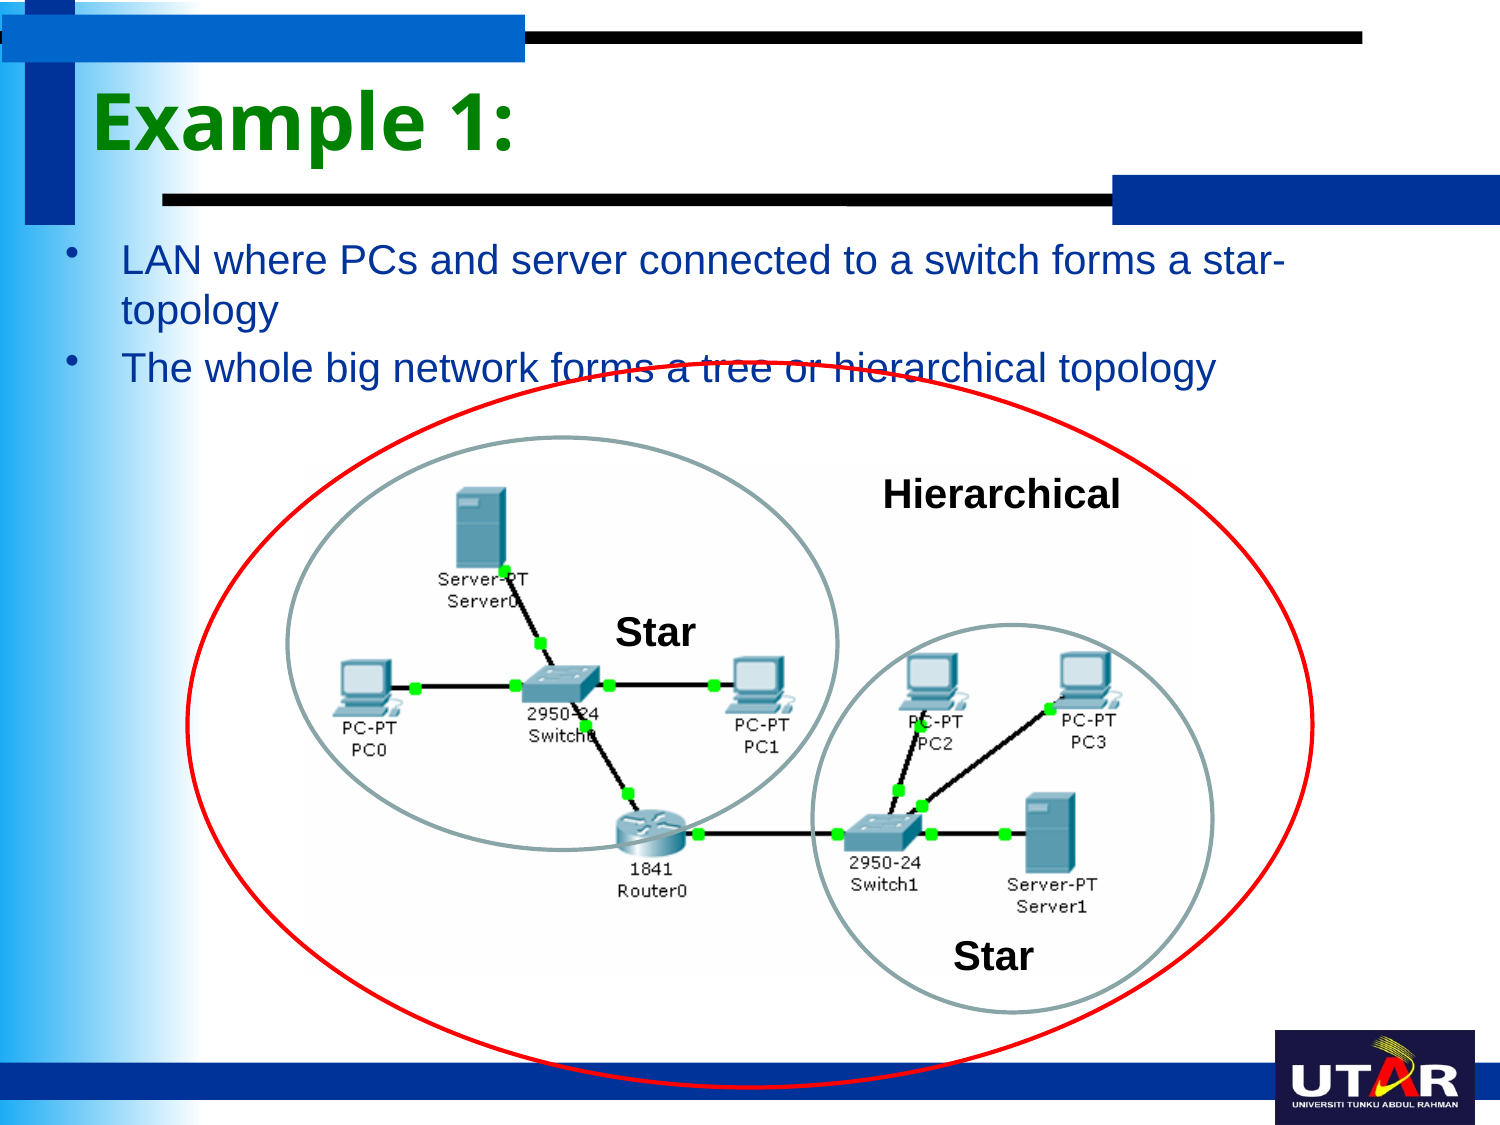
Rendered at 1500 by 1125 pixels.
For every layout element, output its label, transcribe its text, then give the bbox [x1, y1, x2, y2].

text_box [362, 360, 1138, 460]
picture [299, 462, 1193, 974]
list LAN where PCs and server connected to a switch forms a star-topology The whole big network forms a tree or hierarchical topology [49, 224, 1451, 1026]
title Example 1: [74, 49, 1463, 188]
picture [1275, 1030, 1475, 1125]
text_box [351, 983, 1149, 1090]
text_box [1196, 501, 1315, 949]
text_box [185, 509, 294, 941]
